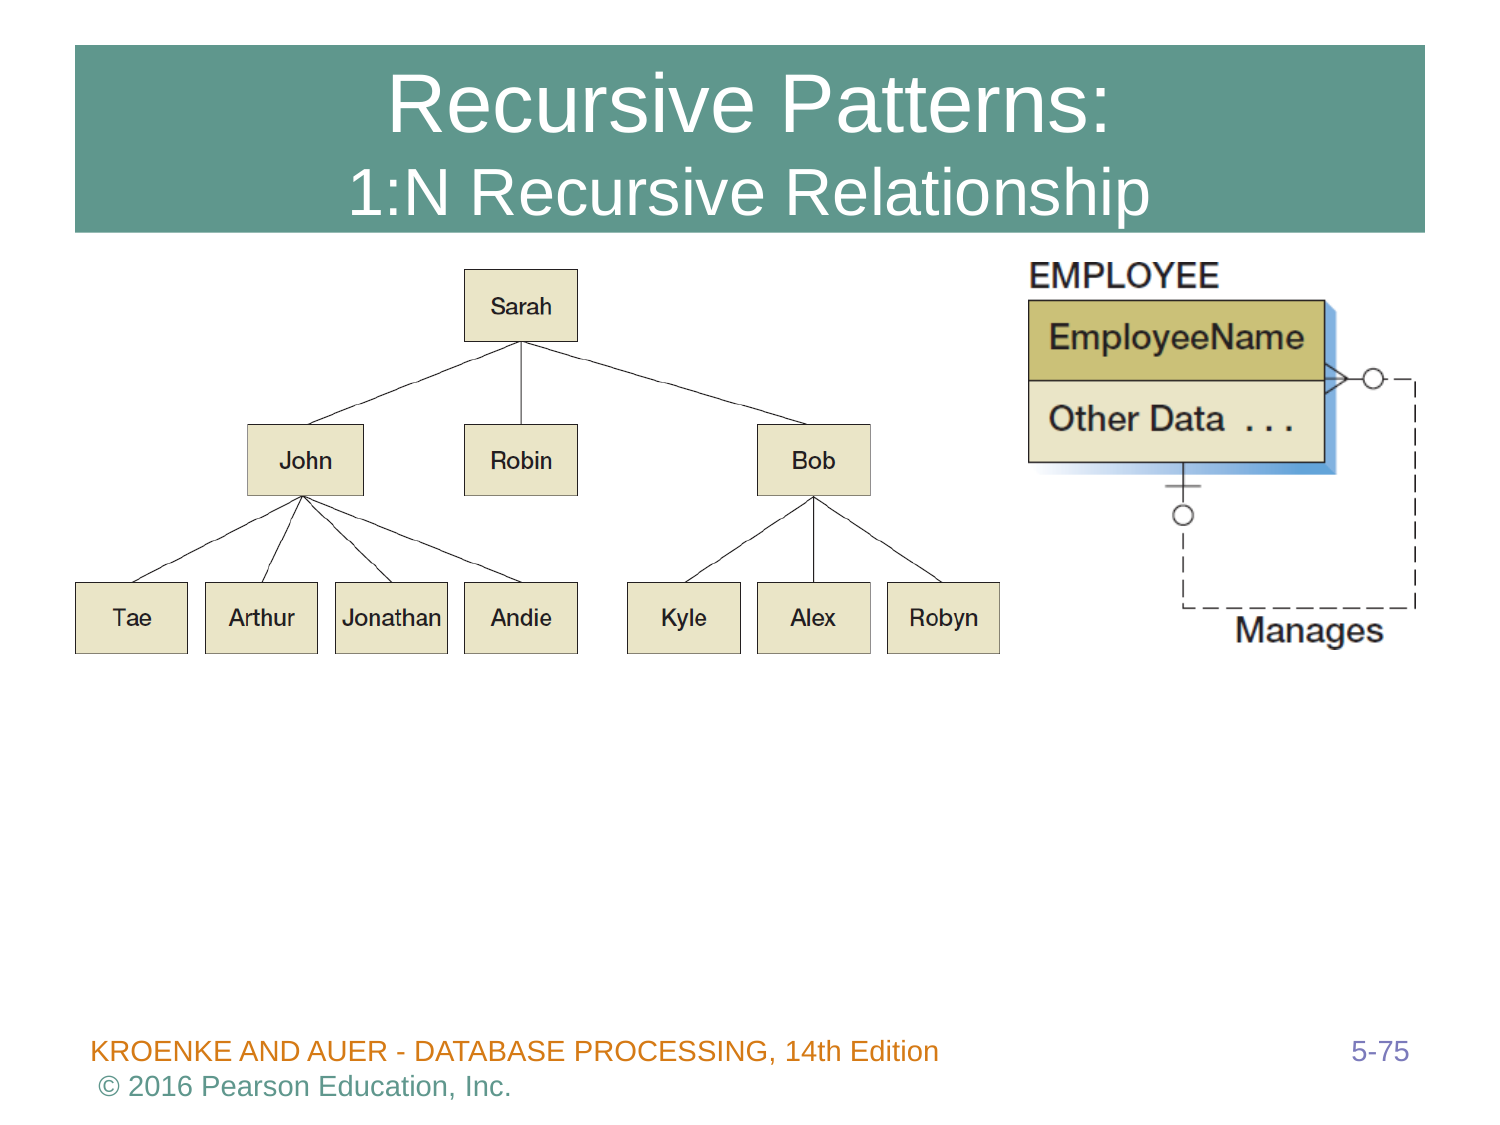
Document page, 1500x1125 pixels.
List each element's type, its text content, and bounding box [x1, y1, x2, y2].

slide_number 5-75 [1074, 1024, 1426, 1103]
picture [74, 269, 1001, 654]
footer KROENKE AND AUER - DATABASE PROCESSING, 14th Edition © 2016 Pearson Education, Inc. [74, 1024, 963, 1104]
title Recursive Patterns: 1:N Recursive Relationship [74, 44, 1426, 233]
picture [1027, 262, 1416, 651]
